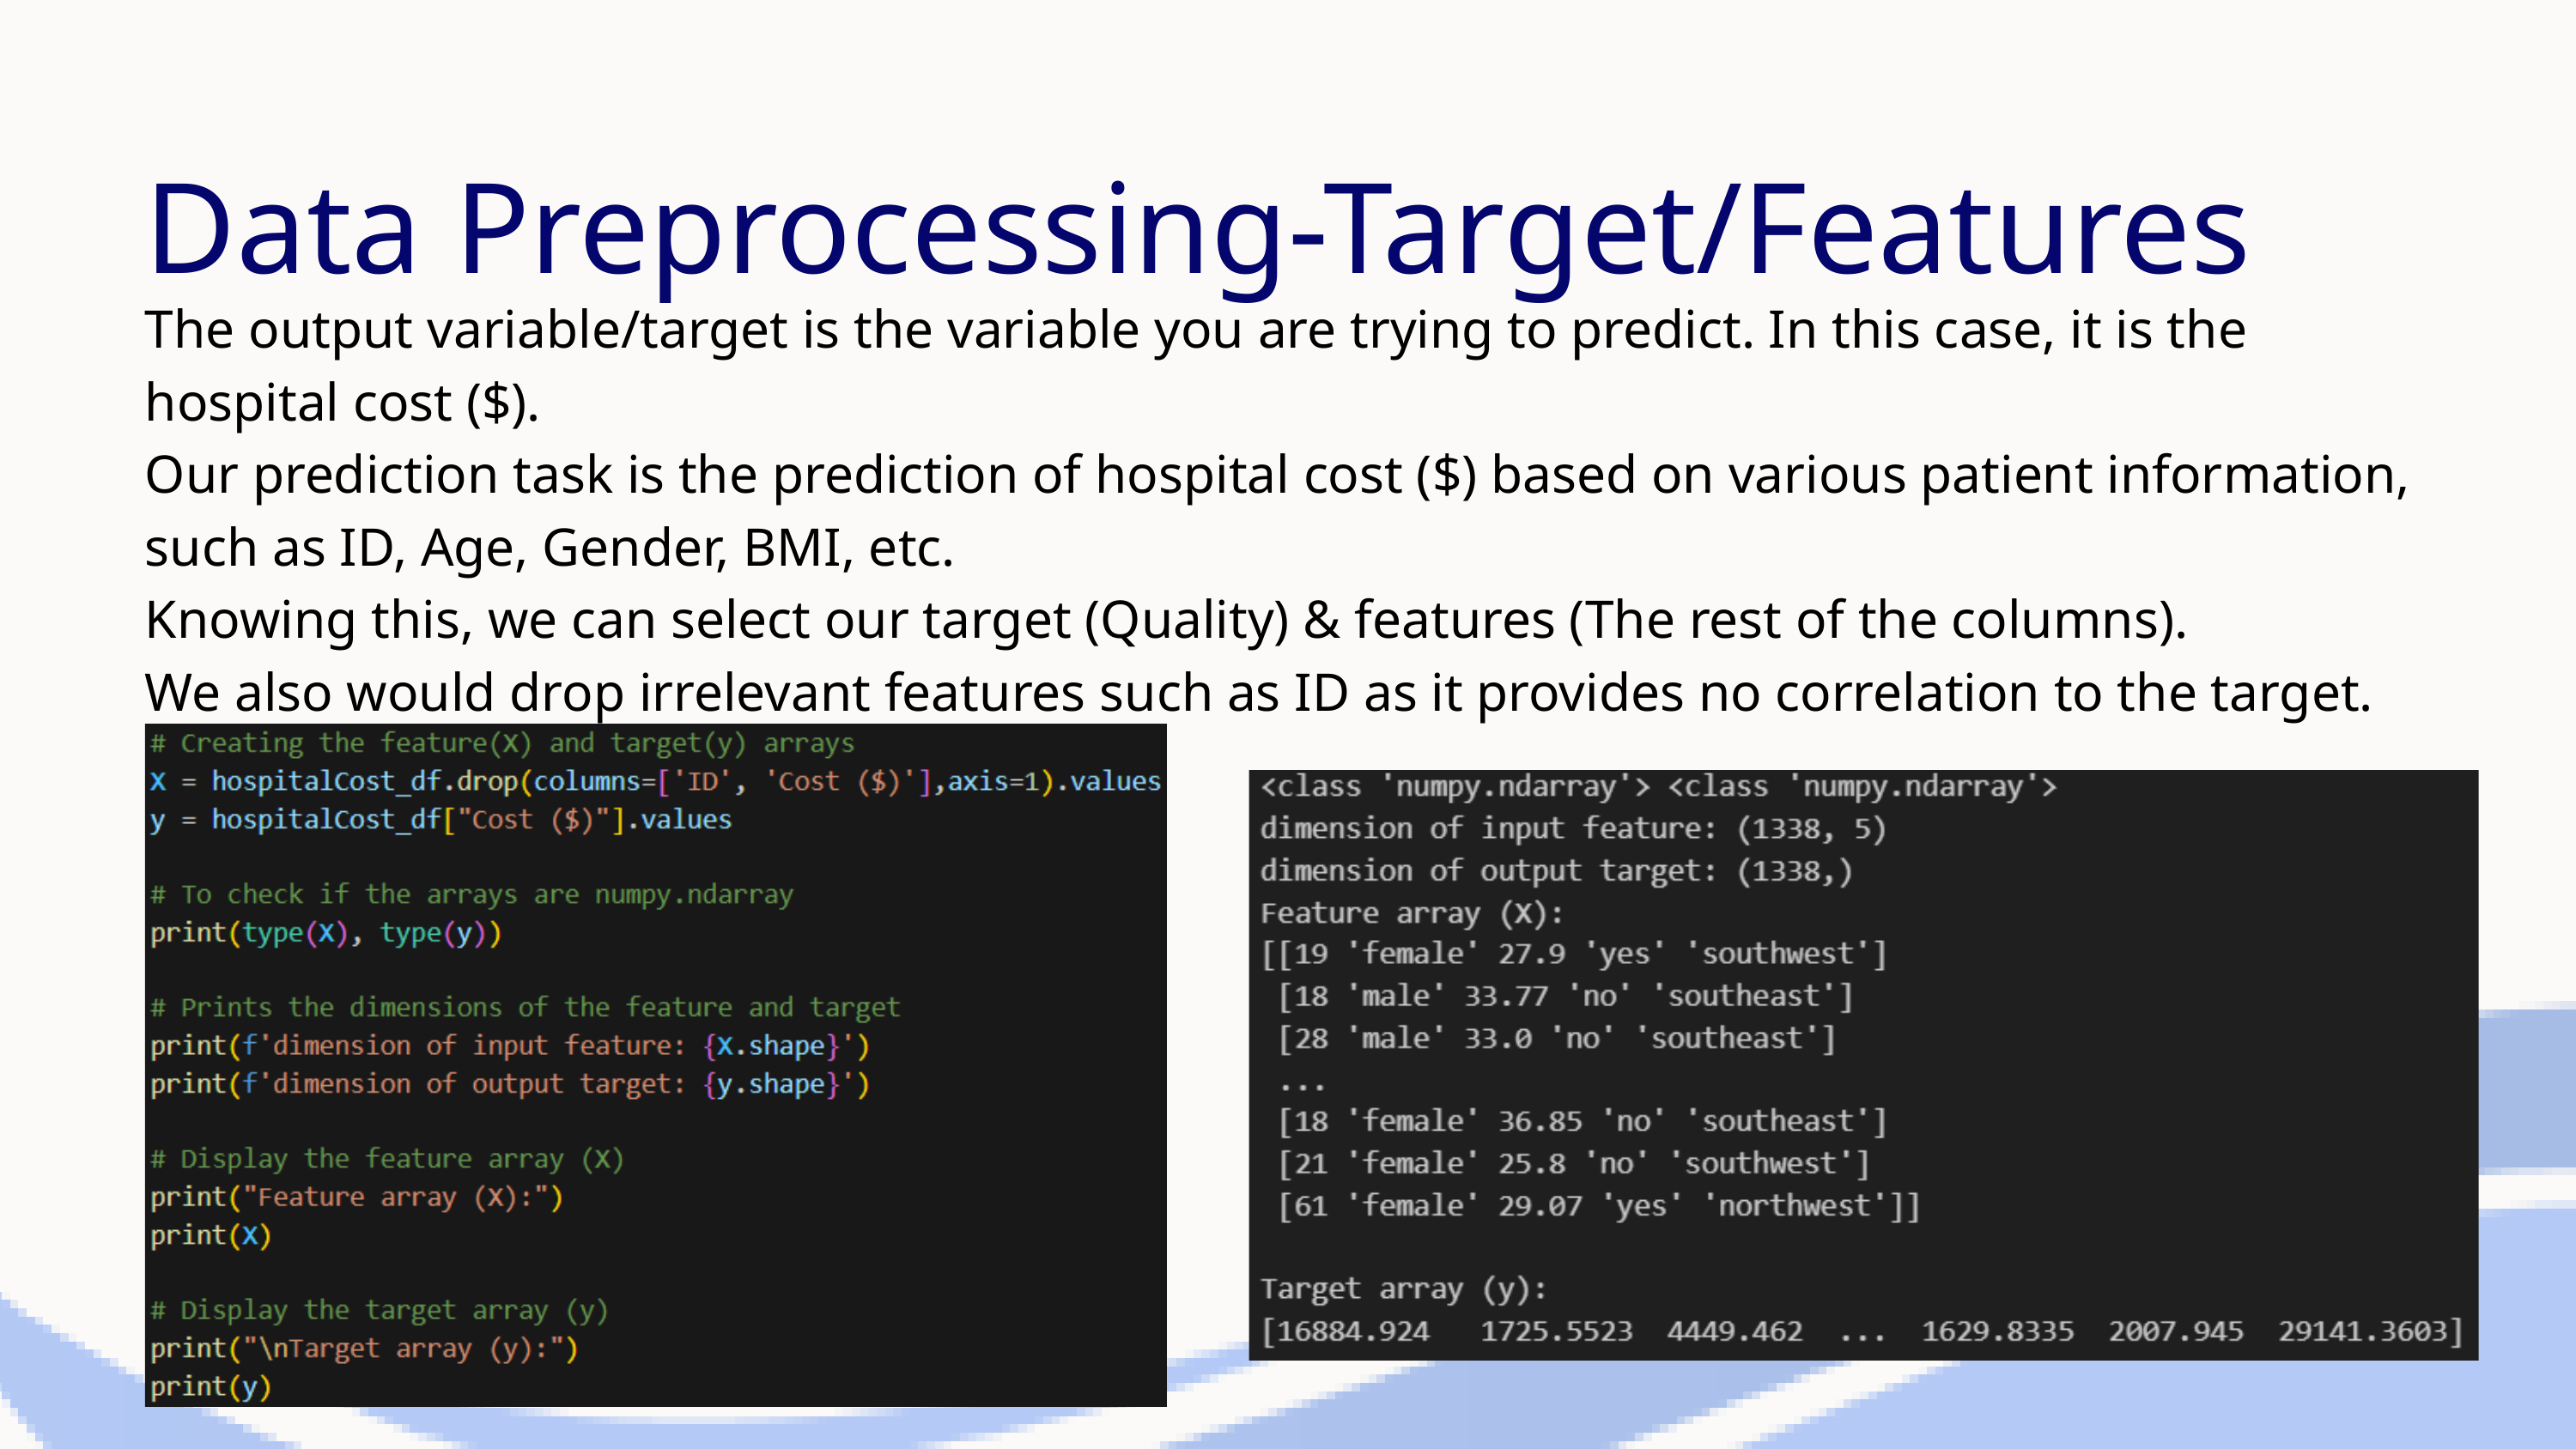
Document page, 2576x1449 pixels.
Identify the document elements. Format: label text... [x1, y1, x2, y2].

text_box The output variable/target is the variable you are trying to predict. In this case, it is the hospital cost ($). Our prediction task is the prediction of hospital cost ($) based on various patient information, such as ID, Age, Gender, BMI, etc. Knowing this, we can select our target (Quality) & features (The rest of the columns). We also would drop irrelevant features such as ID as it provides no correlation to the target. [144, 285, 2432, 722]
text_box [1249, 770, 2479, 1361]
text_box [144, 724, 1167, 1408]
text_box [0, 993, 2576, 1449]
text_box Data Preprocessing-Target/Features [144, 123, 2479, 299]
